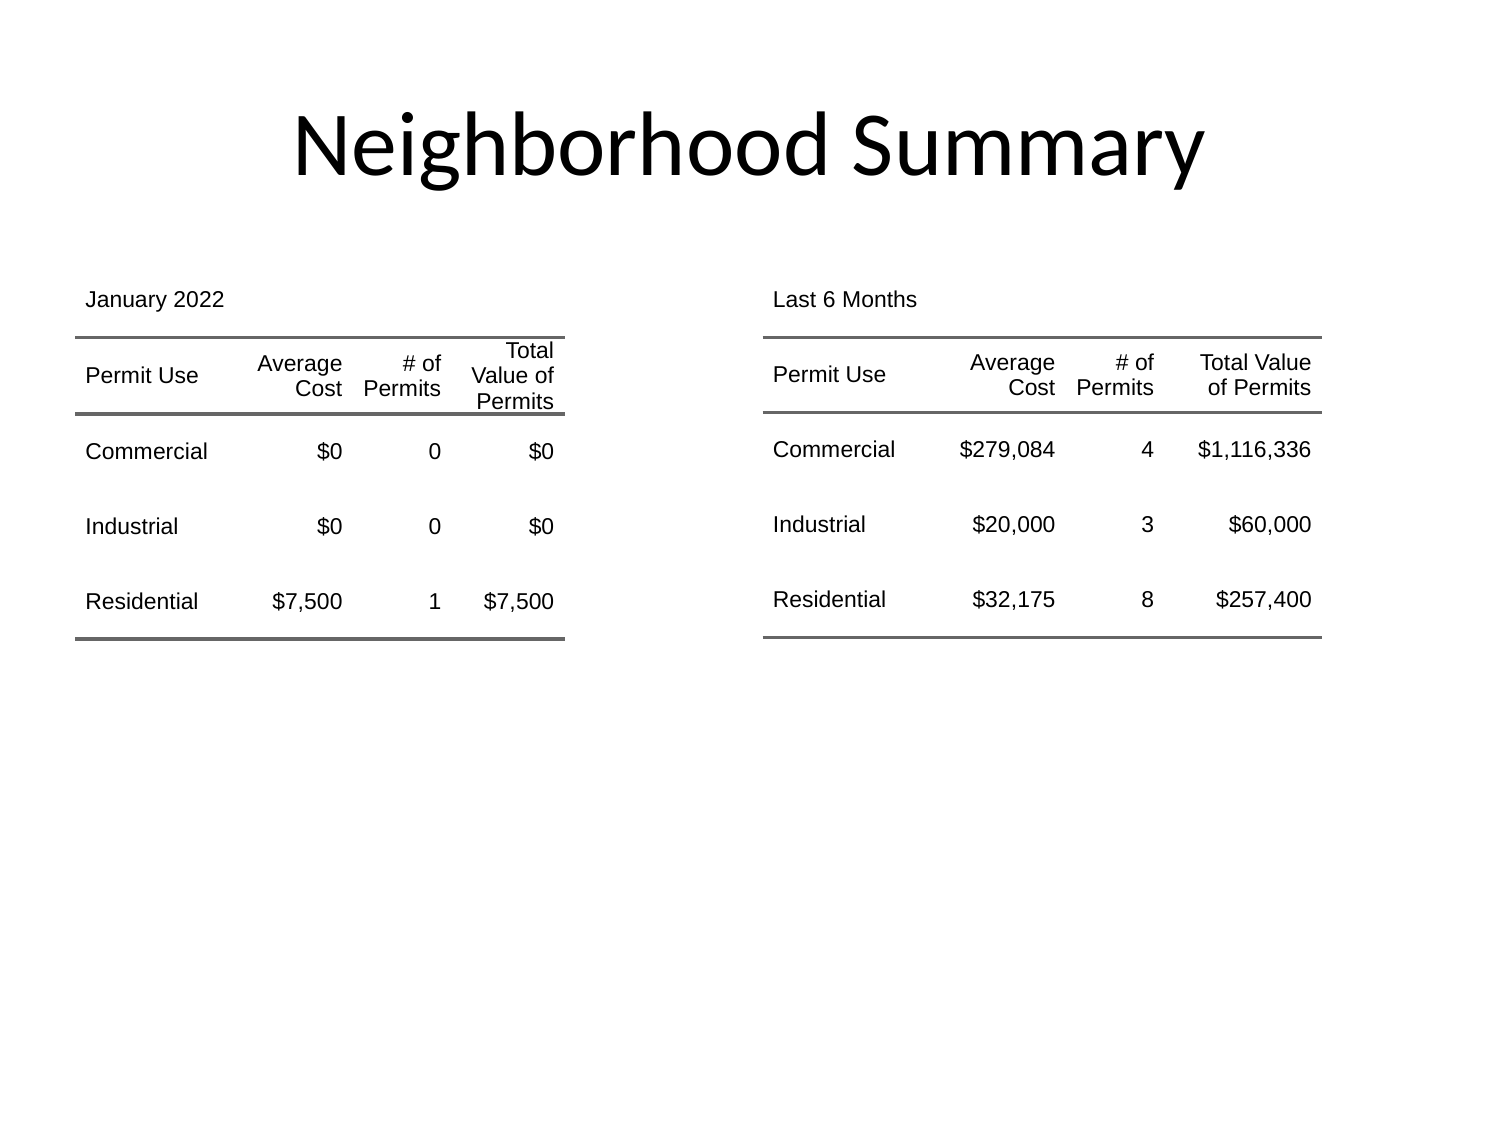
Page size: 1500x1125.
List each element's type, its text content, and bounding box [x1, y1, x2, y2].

table_cell $32,175 [928, 563, 1066, 636]
table_cell $0 [452, 416, 565, 489]
table_cell 4 [1066, 414, 1165, 488]
table_cell 0 [353, 489, 452, 564]
table_cell $7,500 [240, 564, 353, 637]
table_cell Industrial [763, 488, 928, 563]
table_cell $0 [240, 416, 353, 489]
table_cell $279,084 [928, 414, 1066, 488]
table_cell 8 [1066, 563, 1165, 636]
table_cell 3 [1066, 488, 1165, 563]
table_cell $20,000 [928, 488, 1066, 563]
table_cell # of Permits [1066, 339, 1165, 411]
table_header January 2022 [75, 262, 565, 336]
table_header Last 6 Months [763, 262, 1322, 336]
table_cell # of Permits [353, 339, 452, 412]
table_cell Total Value of Permits [452, 339, 565, 412]
table_cell $7,500 [452, 564, 565, 637]
table_cell $0 [452, 489, 565, 564]
table_cell Commercial [763, 414, 928, 488]
table_cell Permit Use [75, 339, 240, 412]
table_cell $60,000 [1165, 488, 1322, 563]
table_cell 0 [353, 416, 452, 489]
table_cell Residential [763, 563, 928, 636]
table_cell Average Cost [240, 339, 353, 412]
table_cell Permit Use [763, 339, 928, 411]
table_cell Industrial [75, 489, 240, 564]
table_cell $1,116,336 [1165, 414, 1322, 488]
table_cell Commercial [75, 416, 240, 489]
table_cell 1 [353, 564, 452, 637]
title Neighborhood Summary [75, 45, 1425, 233]
table_cell Residential [75, 564, 240, 637]
table_cell Total Value of Permits [1165, 339, 1322, 411]
table_cell $0 [240, 489, 353, 564]
table_cell $257,400 [1165, 563, 1322, 636]
table_cell Average Cost [928, 339, 1066, 411]
